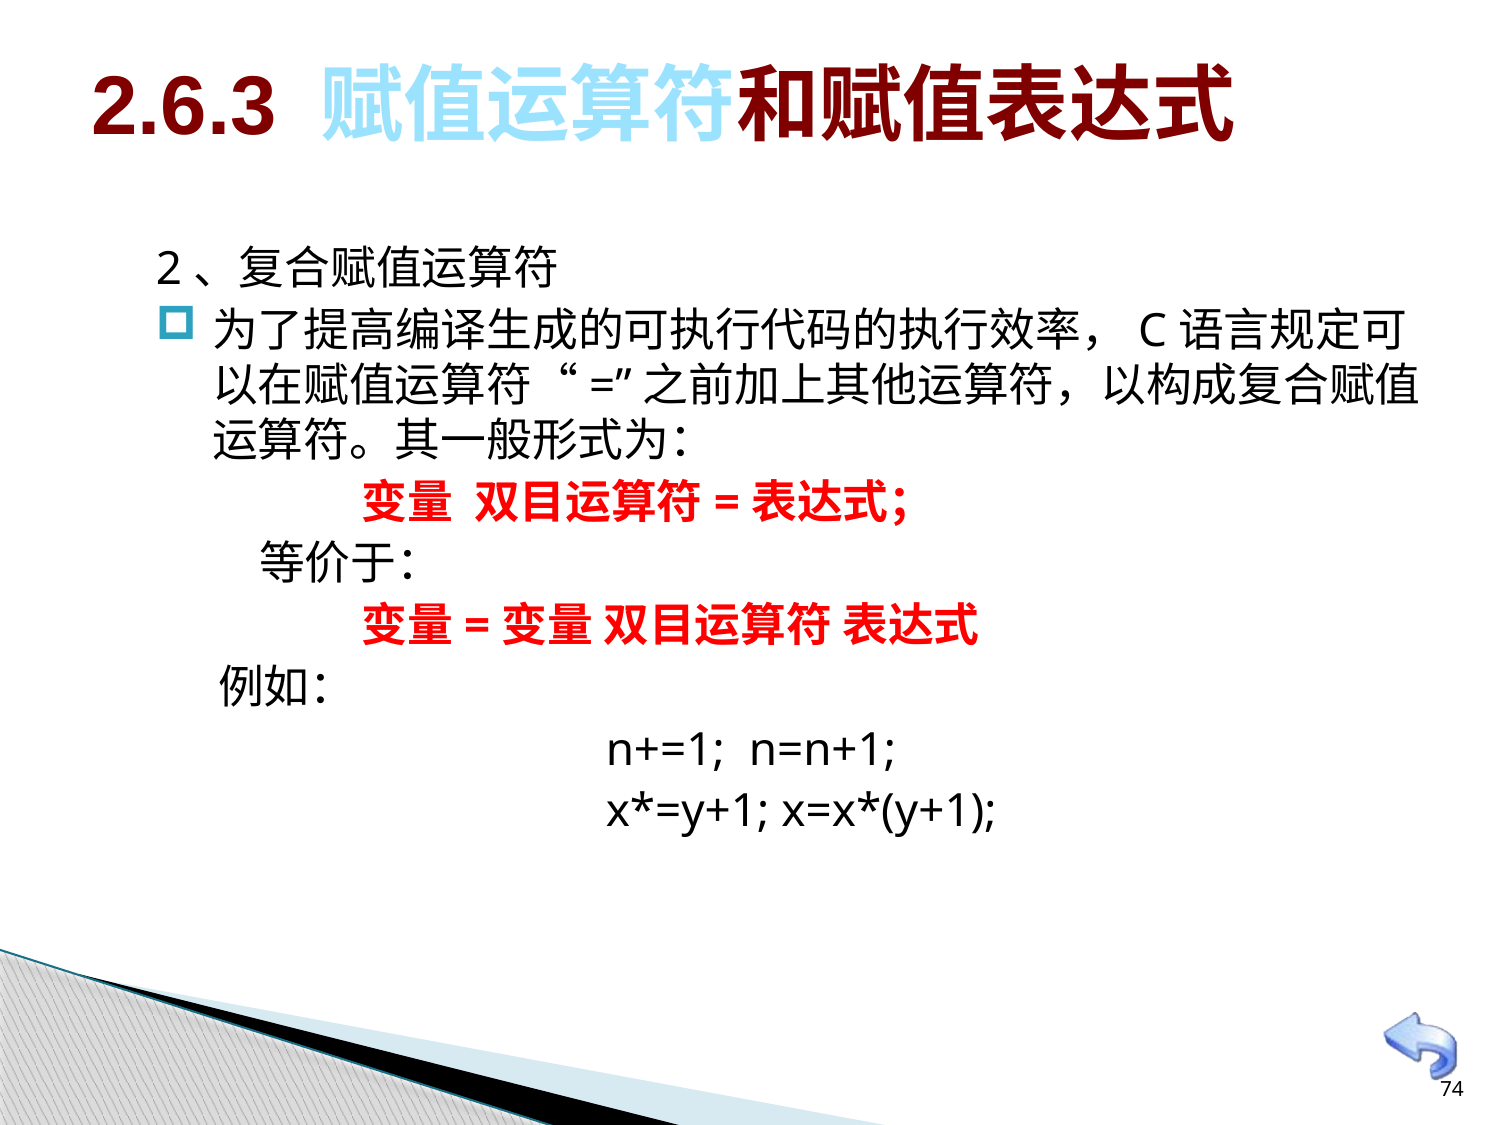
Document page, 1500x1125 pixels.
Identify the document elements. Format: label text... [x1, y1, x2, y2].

slide_number 74 [1418, 1051, 1479, 1112]
text_box 2.6.3 赋值运算符和赋值表达式 [76, 7, 1427, 195]
picture [1382, 1007, 1461, 1086]
text_box 2、复合赋值运算符 为了提高编译生成的可执行代码的执行效率，C语言规定可以在赋值运算符“=”之前加上其他运算符，以构成复合赋值运算符。其一般形式为： 变量 双目运算符=表达式； 等价于： 变量=变量 双目运算符 表达式 例如： n+=1; n=n+1; x*=y+1; x=x*(y+1); [76, 231, 1460, 844]
